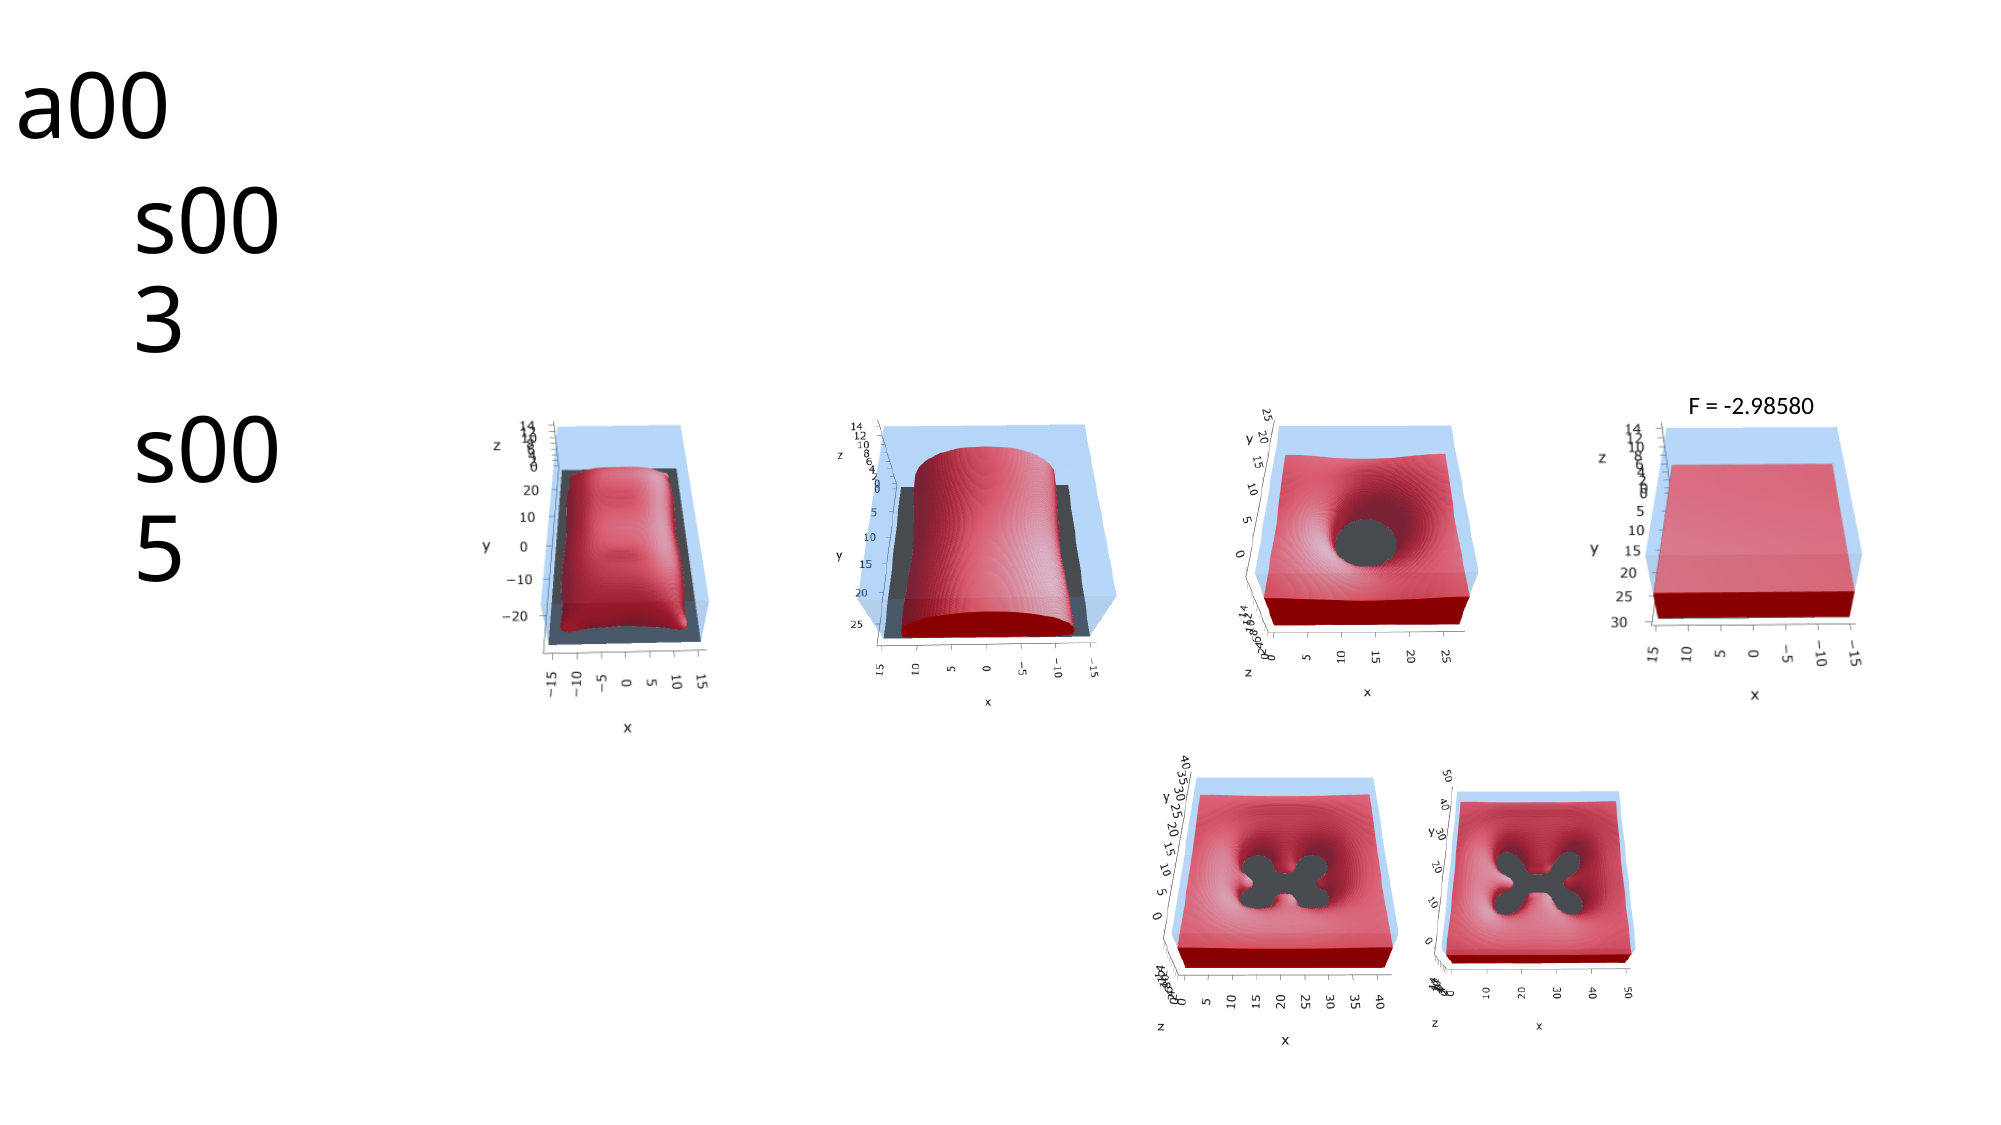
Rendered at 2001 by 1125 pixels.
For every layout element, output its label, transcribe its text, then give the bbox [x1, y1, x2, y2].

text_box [1577, 382, 1865, 704]
text_box s003 [118, 164, 347, 383]
picture [476, 416, 717, 734]
picture [1419, 764, 1639, 1033]
text_box s005 [118, 393, 347, 612]
picture [829, 416, 1118, 711]
picture [1236, 401, 1479, 699]
picture [1150, 751, 1399, 1046]
title a00 [0, 0, 1725, 218]
